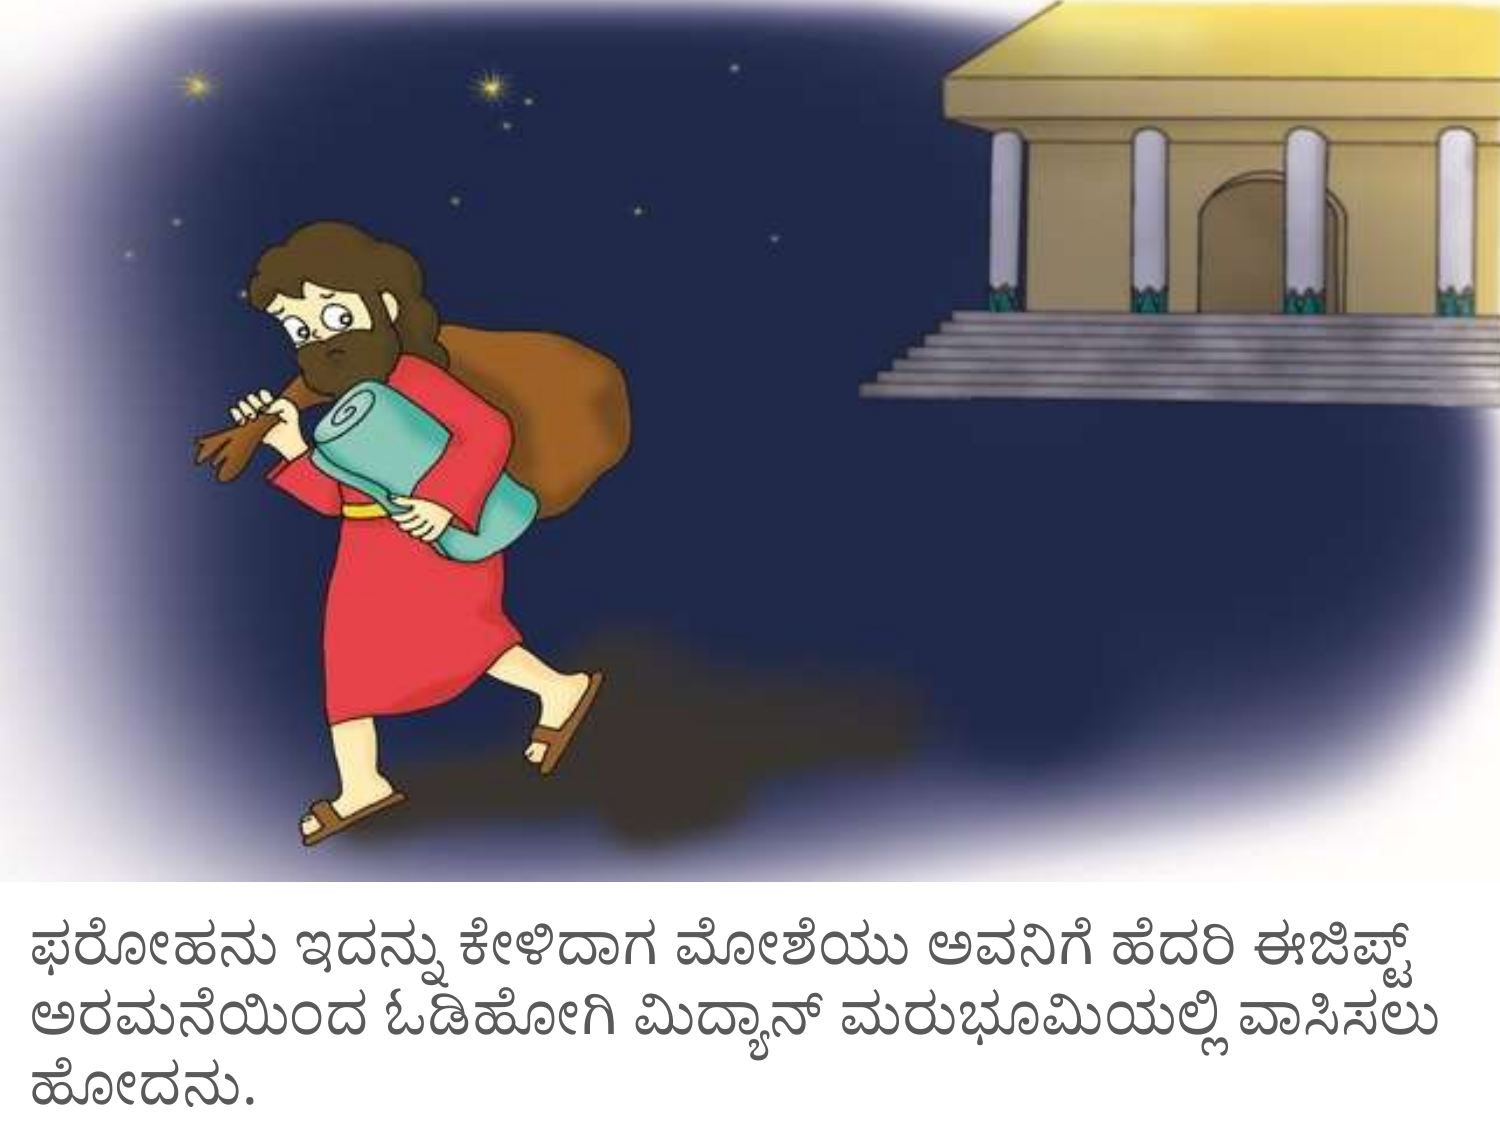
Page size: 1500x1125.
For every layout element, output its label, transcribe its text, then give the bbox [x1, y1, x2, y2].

text_box ಫರೋಹನು ಇದನ್ನು ಕೇಳಿದಾಗ ಮೋಶೆಯು ಅವನಿಗೆ ಹೆದರಿ ಈಜಿಪ್ಟ್ ಅರಮನೆಯಿಂದ ಓಡಿಹೋಗಿ ಮಿದ್ಯಾನ್ ಮರುಭೂಮಿಯಲ್ಲಿ ವಾಸಿಸಲು ಹೋದನು. [14, 898, 1486, 1124]
picture [0, 0, 1500, 882]
